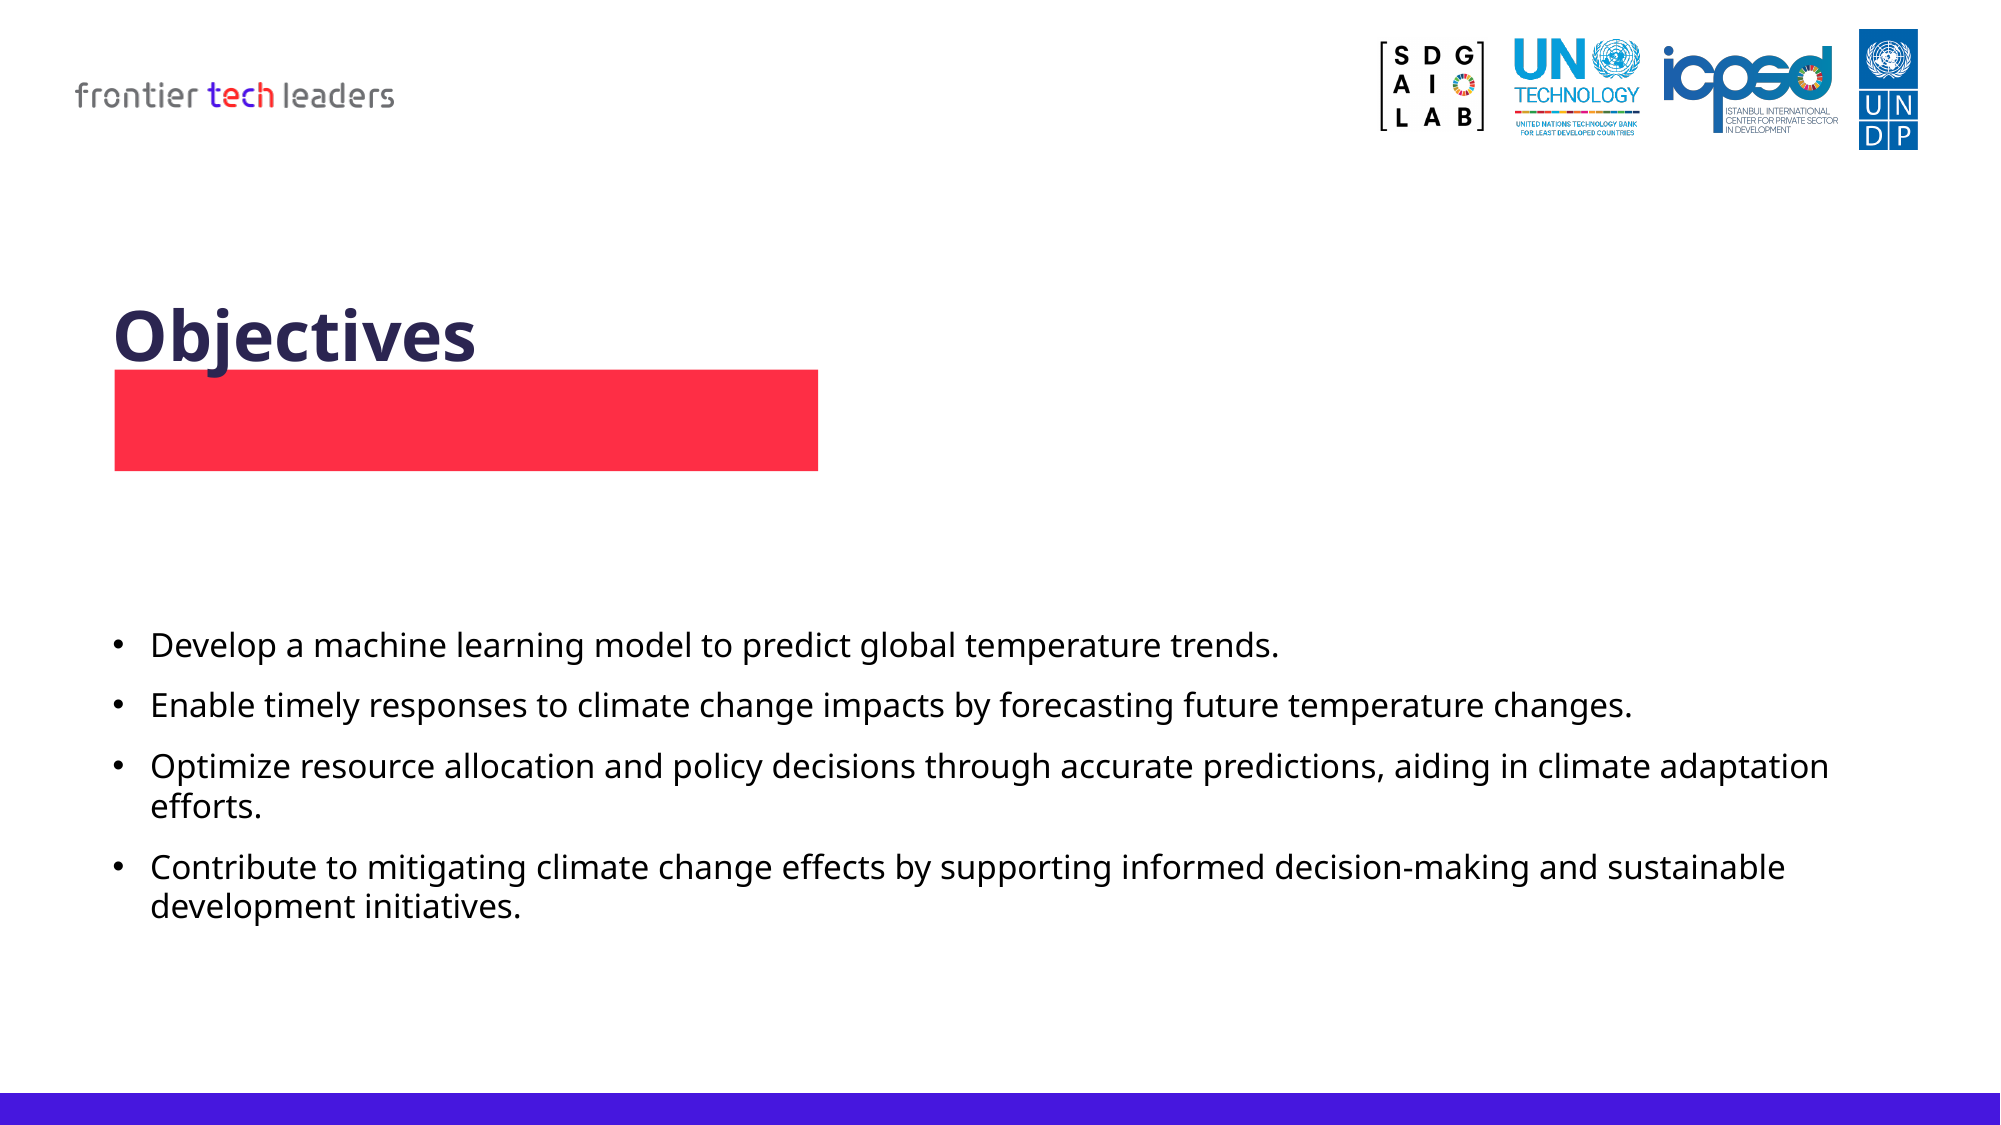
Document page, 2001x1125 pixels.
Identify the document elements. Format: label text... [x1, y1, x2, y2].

picture [75, 82, 394, 108]
text_box [114, 411, 819, 472]
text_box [1377, 29, 1918, 150]
text_box [0, 1093, 2000, 1125]
title Objectives [104, 266, 1378, 411]
list Develop a machine learning model to predict global temperature trends. Enable timely responses to climate change impacts by forecasting future temperature changes. Optimize resource allocation and policy decisions through accurate predictions, aiding in climate adaptation efforts. Contribute to mitigating climate change effects by supporting informed decision-making and sustainable development initiatives. [104, 483, 1919, 1006]
